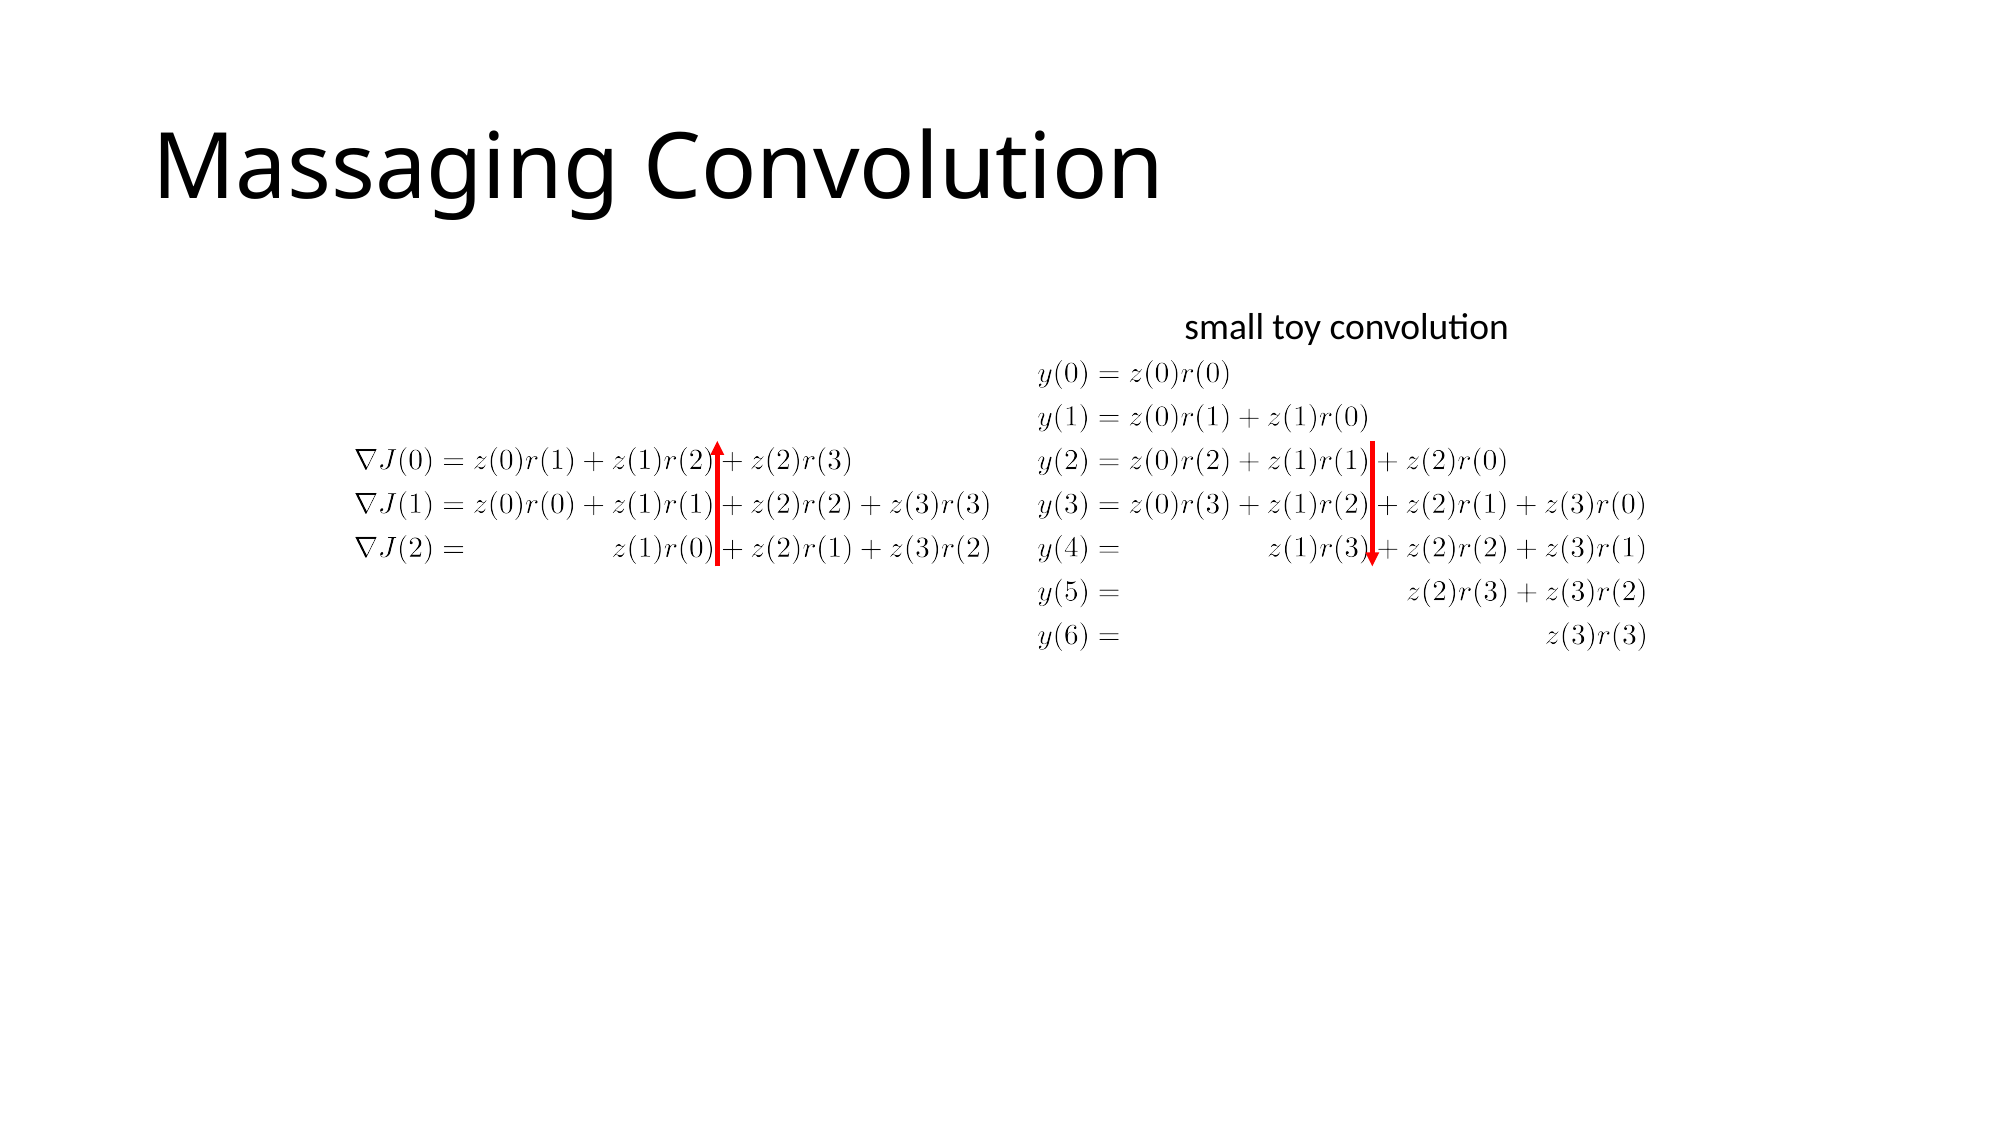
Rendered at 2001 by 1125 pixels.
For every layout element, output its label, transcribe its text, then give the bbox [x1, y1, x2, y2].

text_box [355, 295, 1645, 651]
title Massaging Convolution [137, 59, 1863, 278]
